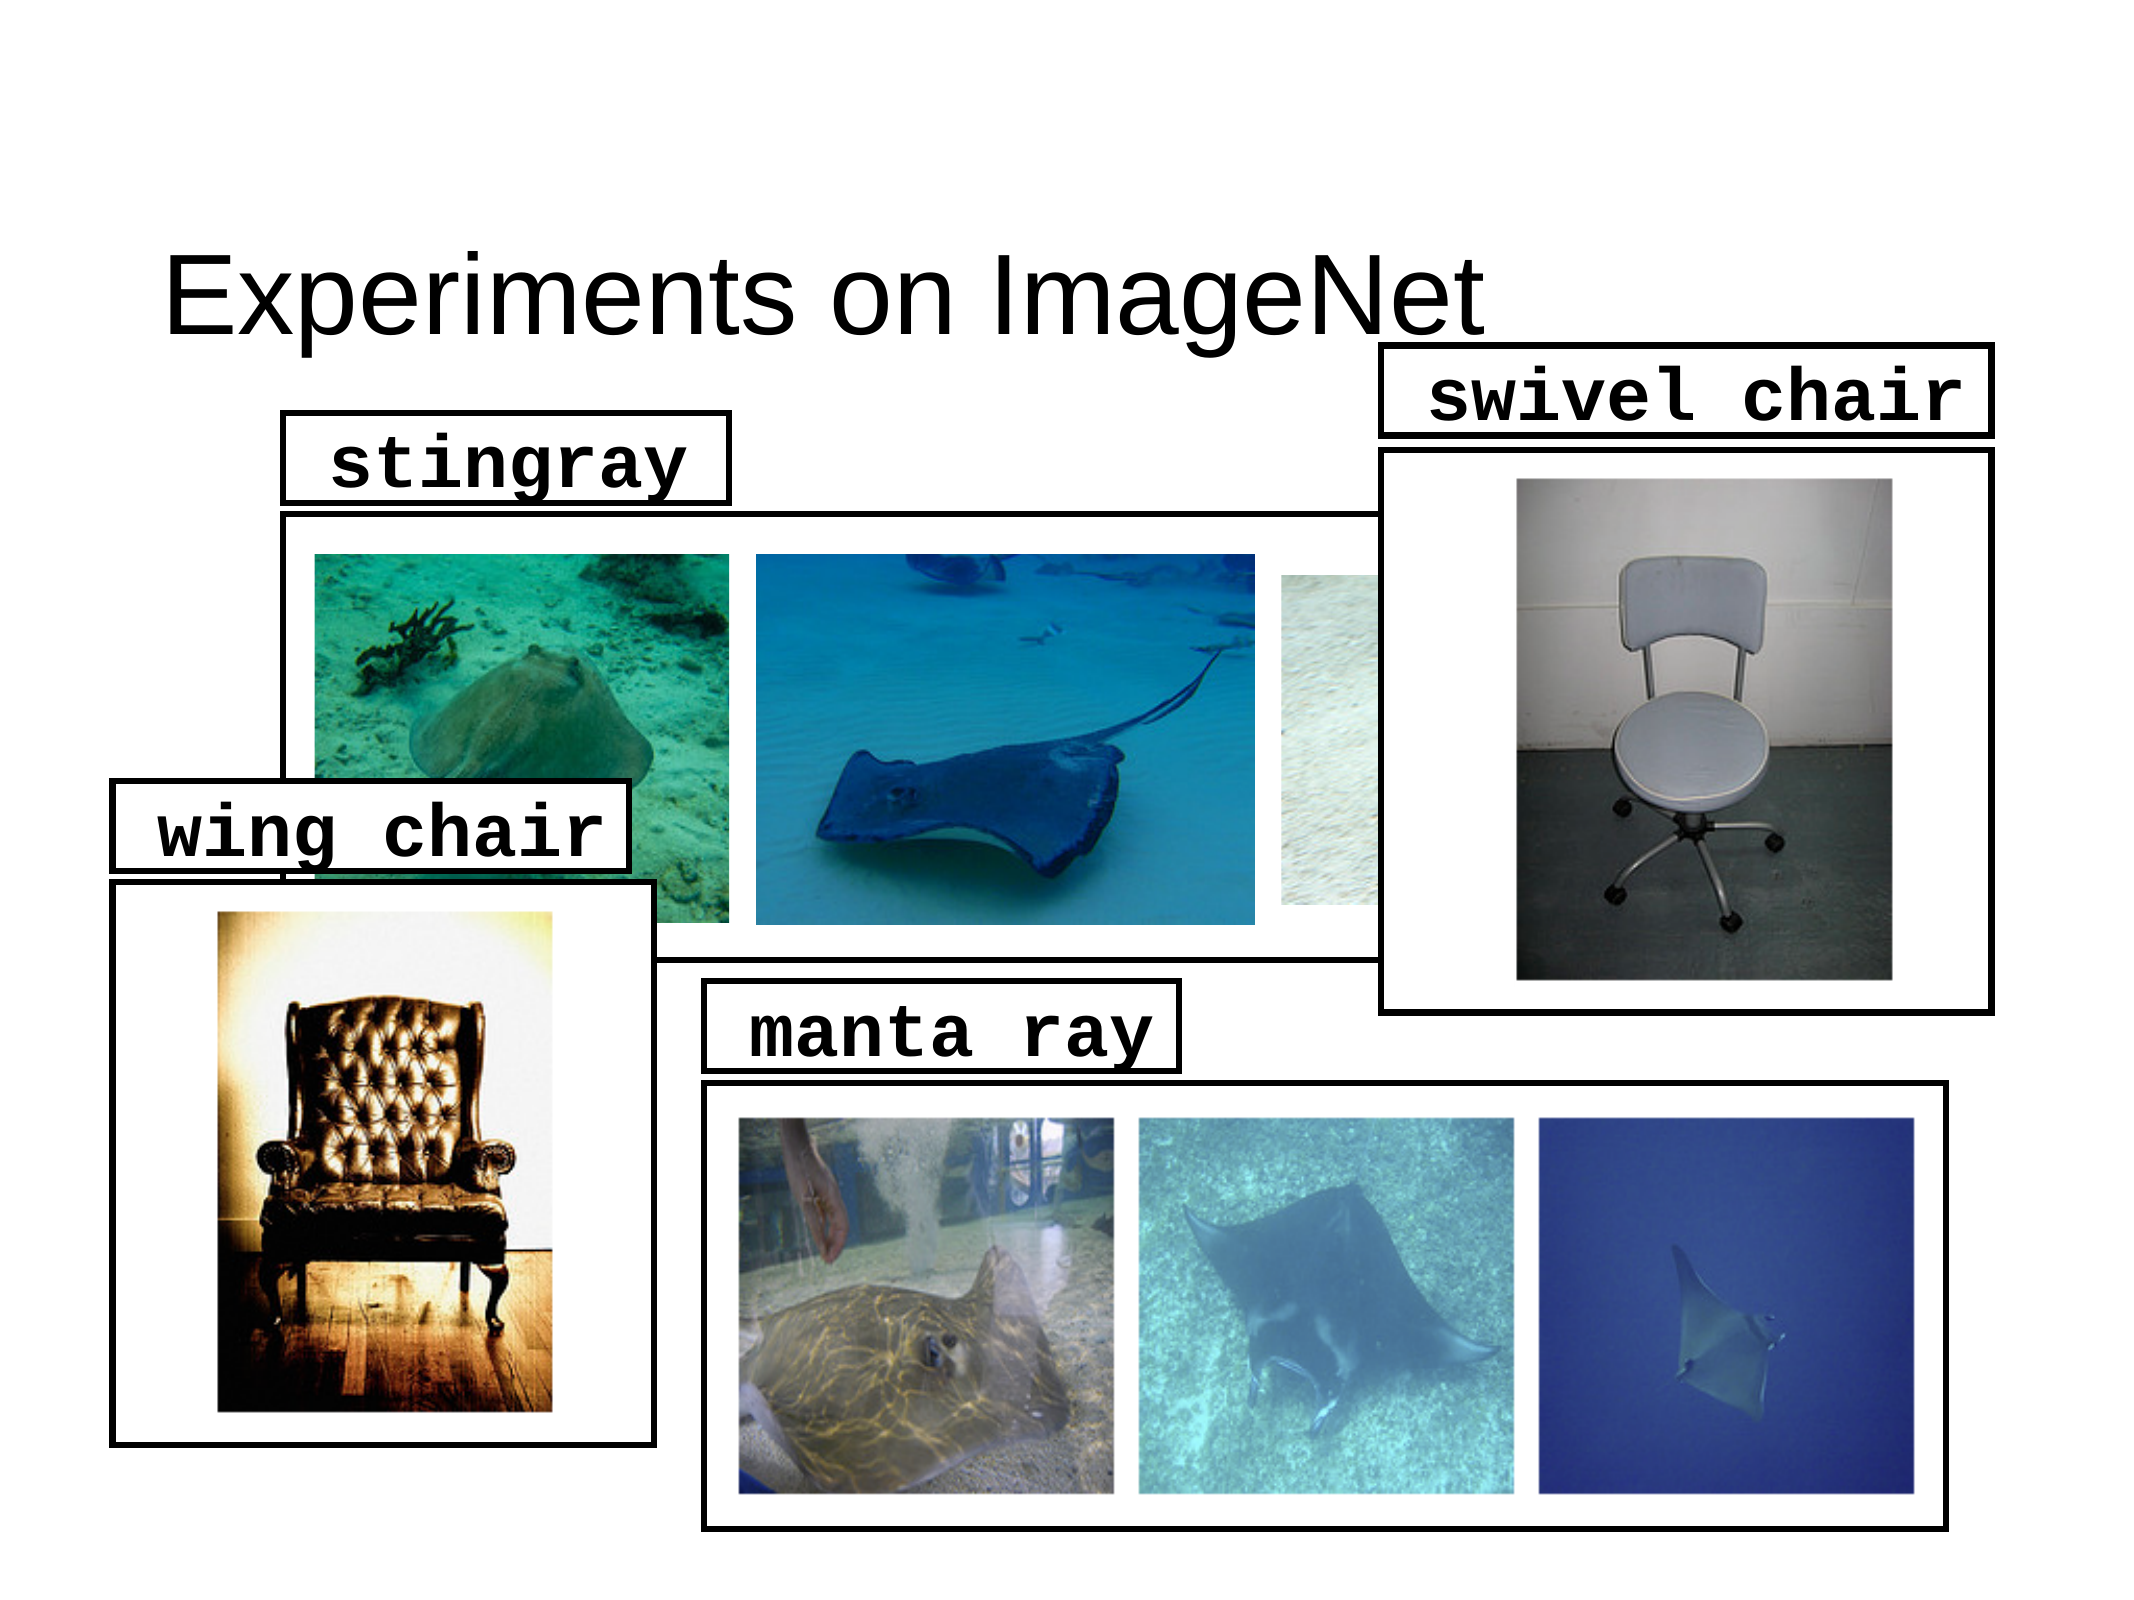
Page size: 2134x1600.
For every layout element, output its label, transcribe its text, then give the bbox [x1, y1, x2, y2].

title Experiments on ImageNet [146, 212, 1987, 344]
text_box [112, 344, 1992, 1445]
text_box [283, 1445, 1946, 1530]
